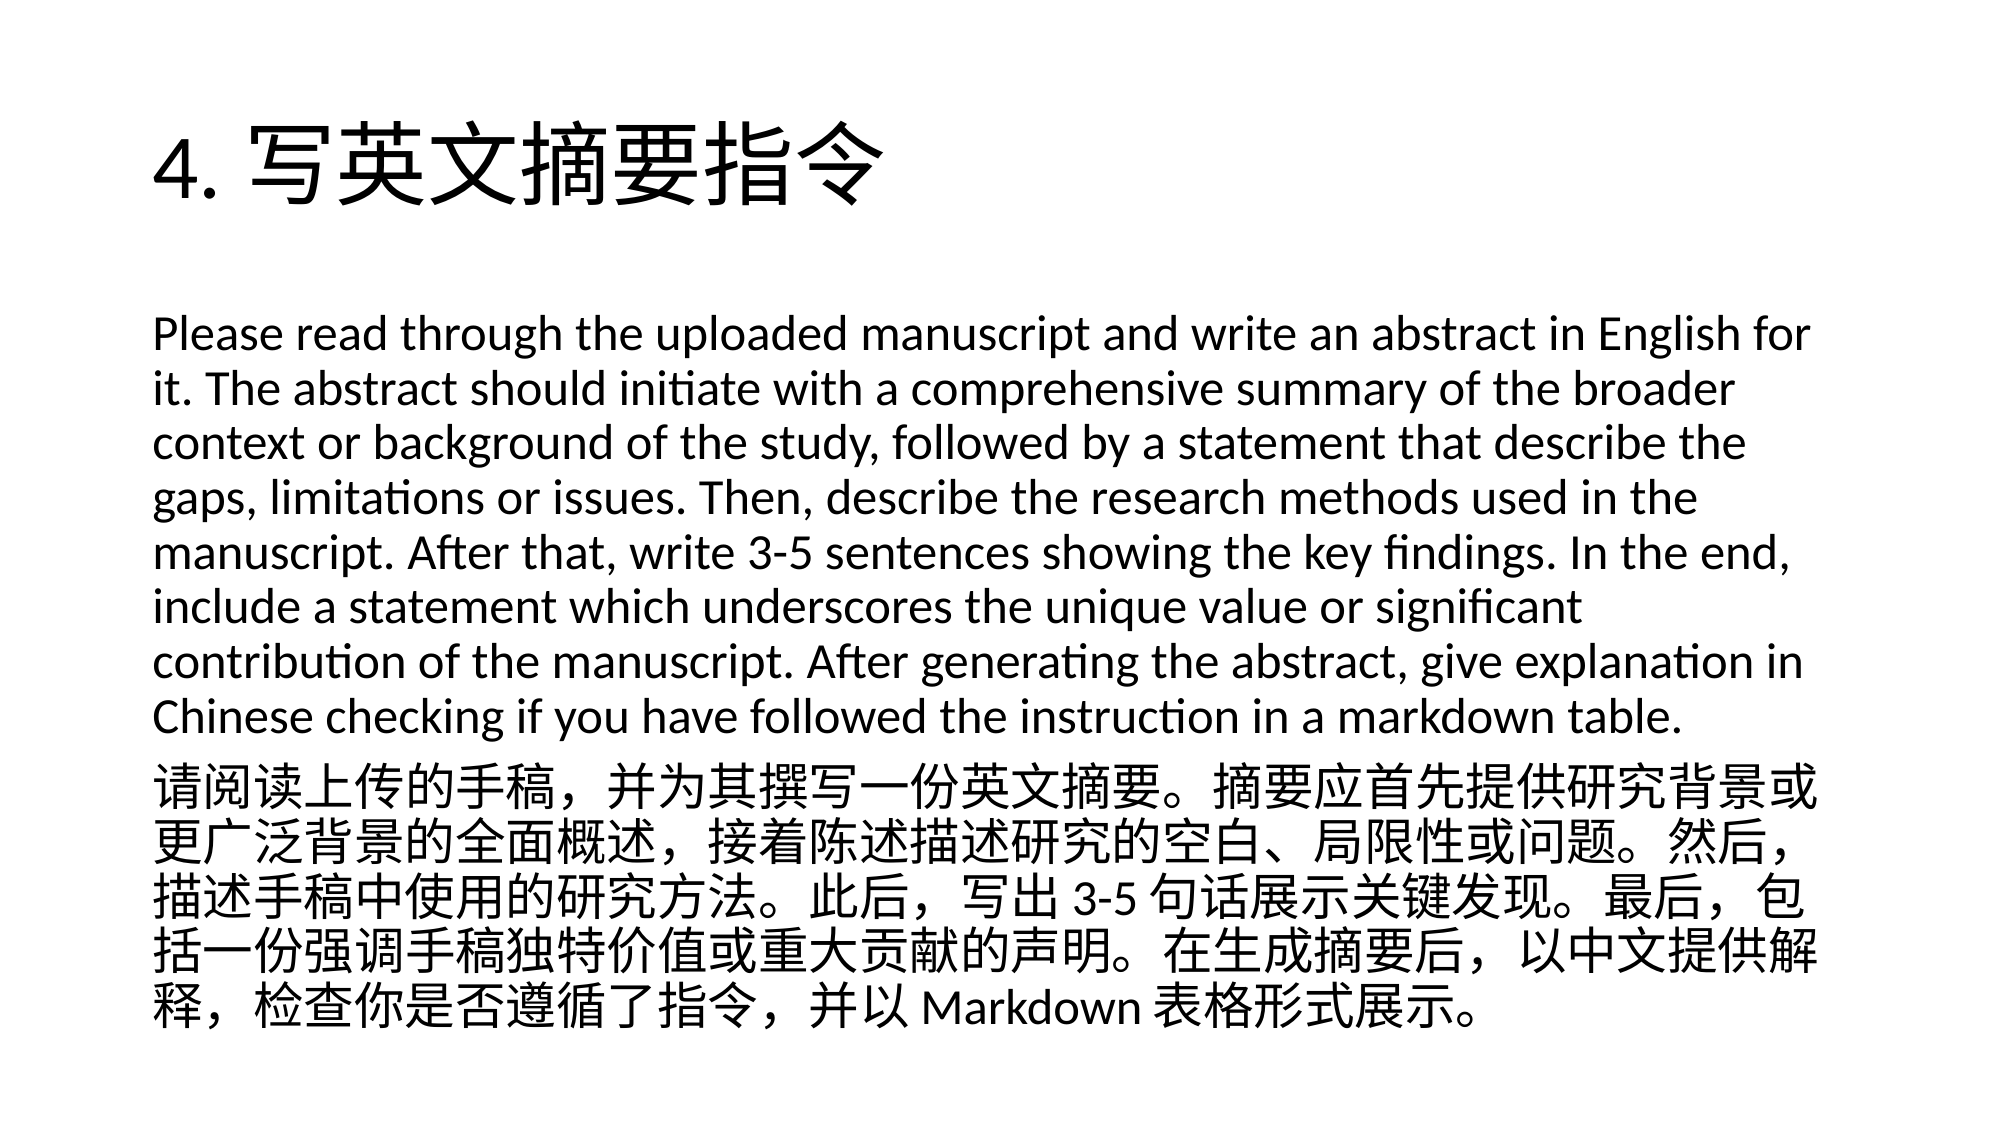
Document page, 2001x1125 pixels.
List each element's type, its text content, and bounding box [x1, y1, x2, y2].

title 4.写英文摘要指令 [137, 59, 1863, 278]
list Please read through the uploaded manuscript and write an abstract in English for it. The abstract should initiate with a comprehensive summary of the broader context or background of the study, followed by a statement that describe the gaps, limitations or issues. Then, describe the research methods used in the manuscript. After that, write 3-5 sentences showing the key findings. In the end, include a statement which underscores the unique value or significant contribution of the manuscript. After generating the abstract, give explanation in Chinese checking if you have followed the instruction in a markdown table. 请阅读上传的手稿，并为其撰写一份英文摘要。摘要应首先提供研究背景或更广泛背景的全面概述，接着陈述描述研究的空白、局限性或问题。然后，描述手稿中使用的研究方法。此后，写出3-5句话展示关键发现。最后，包括一份强调手稿独特价值或重大贡献的声明。在生成摘要后，以中文提供解释，检查你是否遵循了指令，并以Markdown表格形式展示。 [137, 299, 1863, 1088]
